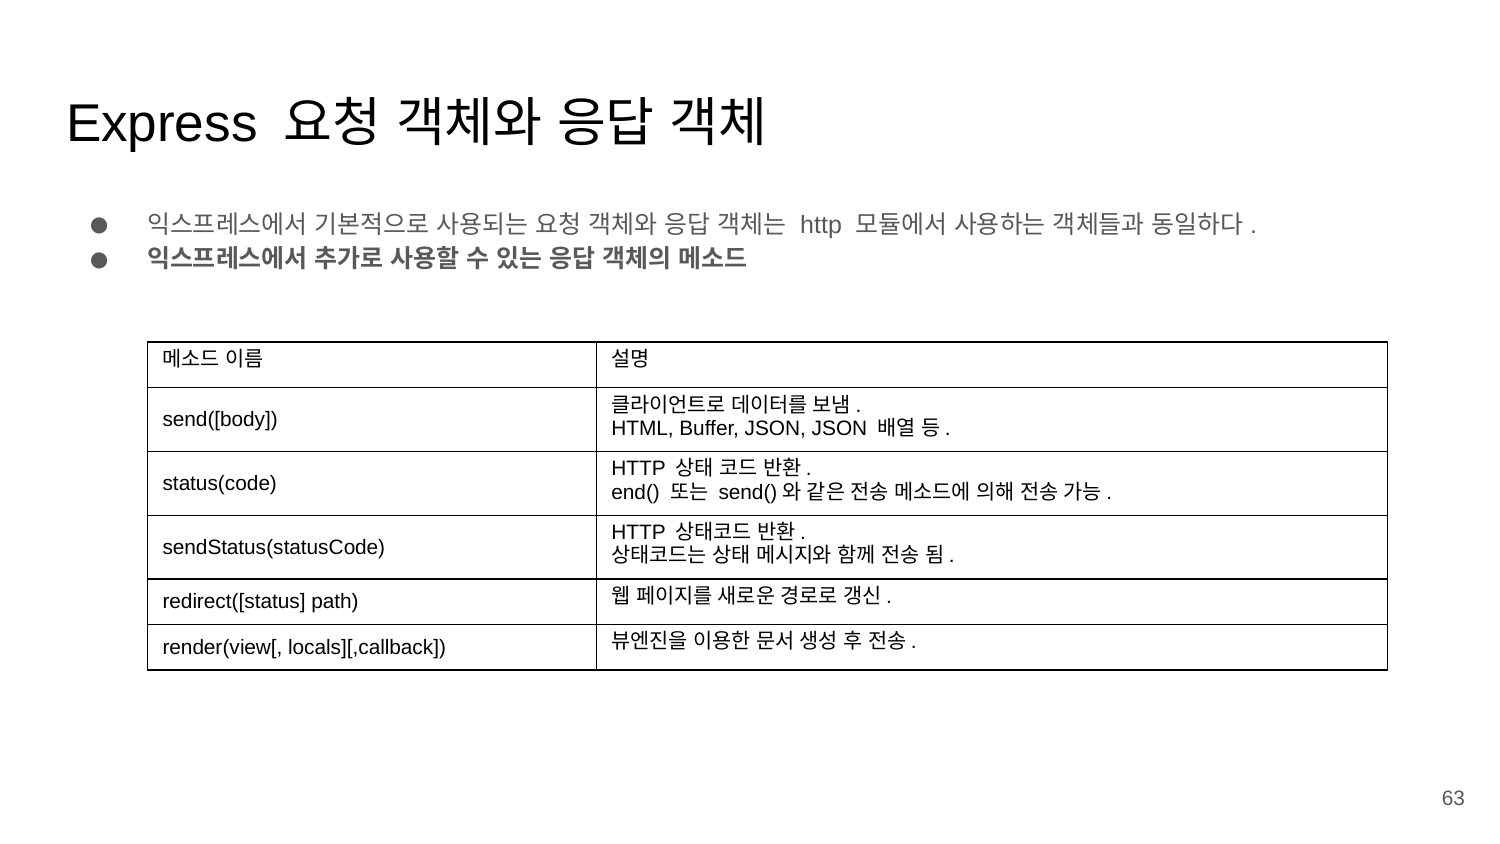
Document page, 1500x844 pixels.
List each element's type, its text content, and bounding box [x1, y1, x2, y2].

title Express 요청 객체와 응답 객체 [51, 72, 1449, 167]
table_cell render(view[, locals][,callback]) [148, 625, 596, 669]
table_cell redirect([status] path) [148, 580, 596, 624]
table_cell 뷰엔진을 이용한 문서 생성 후 전송. [597, 625, 1387, 669]
table_cell HTTP 상태 코드 반환. end() 또는 send()와 같은 전송 메소드에 의해 전송 가능. [597, 452, 1387, 515]
table_cell 클라이언트로 데이터를 보냄. HTML, Buffer, JSON, JSON 배열 등. [597, 388, 1387, 451]
slide_number 63 [1389, 764, 1480, 830]
table_cell HTTP 상태코드 반환. 상태코드는 상태 메시지와 함께 전송 됨. [597, 516, 1387, 578]
table_cell status(code) [148, 452, 596, 515]
table_cell send([body]) [148, 388, 596, 451]
table_cell 웹 페이지를 새로운 경로로 갱신. [597, 580, 1387, 624]
list 익스프레스에서 기본적으로 사용되는 요청 객체와 응답 객체는 http 모듈에서 사용하는 객체들과 동일하다. 익스프레스에서 추가로 사용할 수 있는 응답 객체의 메소드 [51, 189, 1449, 334]
table_header 메소드 이름 [148, 343, 596, 387]
table_header 설명 [597, 343, 1387, 387]
table_cell sendStatus(statusCode) [148, 516, 596, 578]
